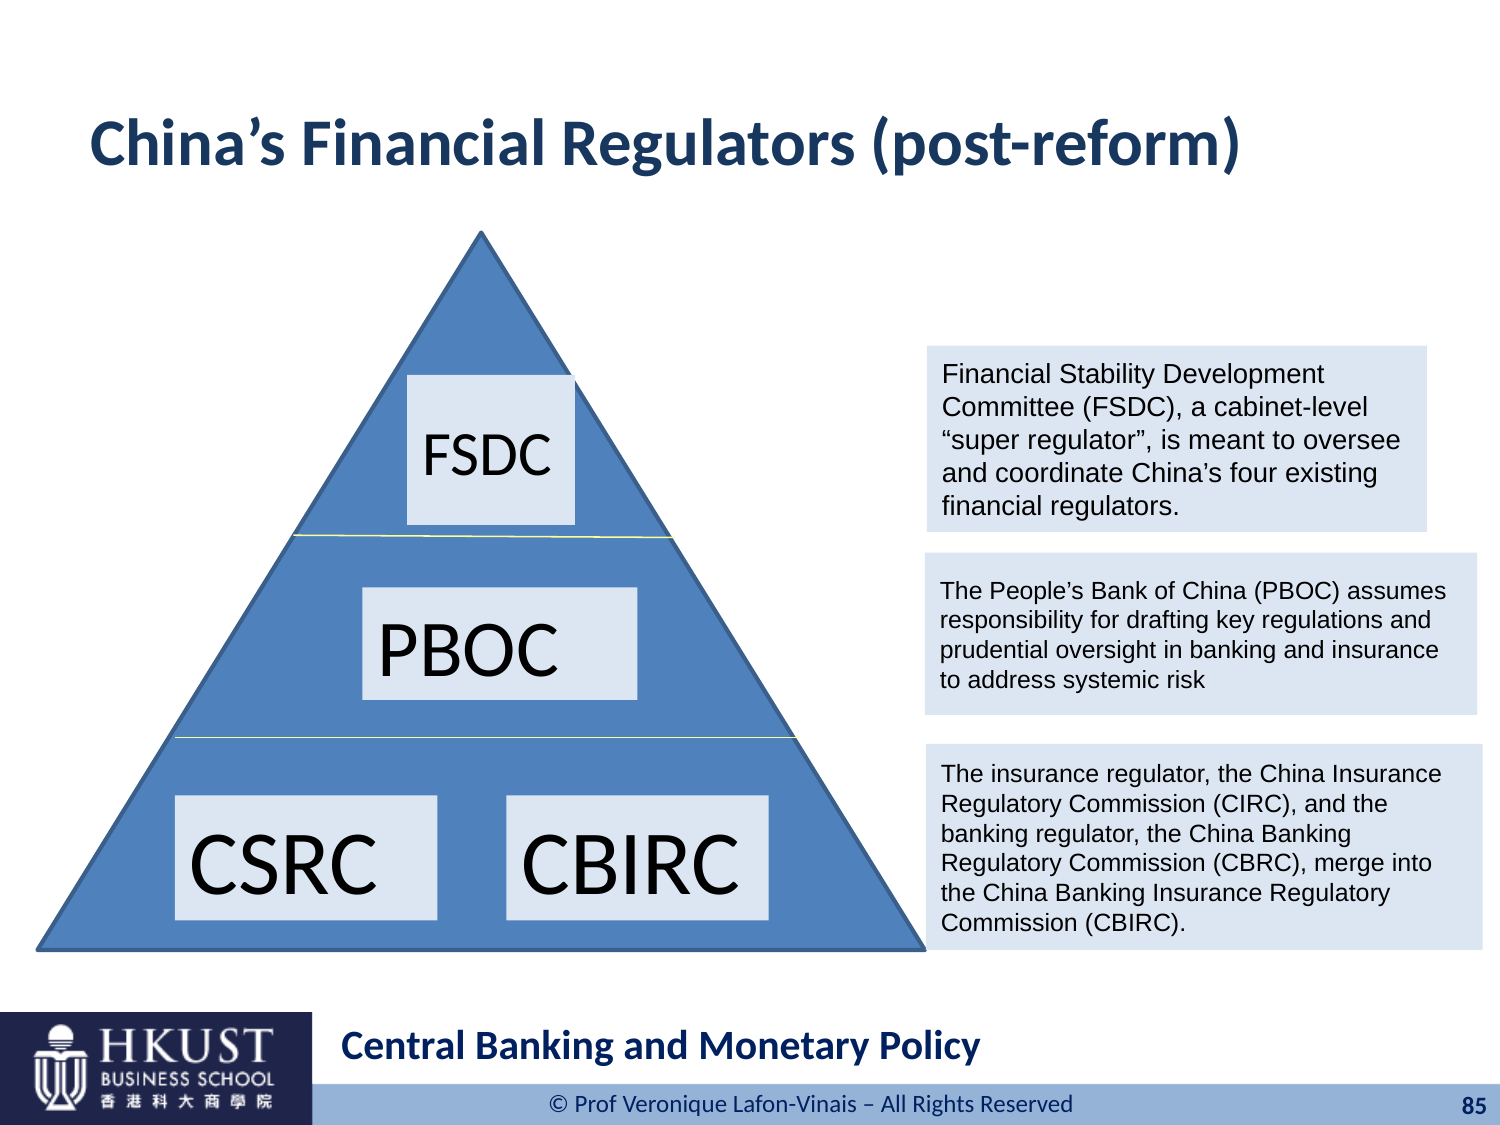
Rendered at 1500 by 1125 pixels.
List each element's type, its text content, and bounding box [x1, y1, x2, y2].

title China’s Financial Regulators (post-reform) [74, 44, 1426, 233]
text_box CSRC [174, 795, 438, 921]
text_box [35, 539, 927, 953]
text_box PBOC [362, 587, 638, 700]
footer Central Banking and Monetary Policy [326, 1007, 1500, 1078]
text_box CBIRC [506, 795, 769, 921]
slide_number 85 [1351, 1080, 1500, 1125]
picture [0, 1012, 1500, 1125]
text_box The People’s Bank of China (PBOC) assumes responsibility for drafting key regulations and prudential oversight in banking and insurance to address systemic risk [924, 552, 1478, 715]
text_box [292, 230, 670, 534]
text_box Financial Stability Development Committee (FSDC), a cabinet-level “super regulator”, is meant to oversee and coordinate China’s four existing financial regulators. [926, 345, 1427, 532]
text_box FSDC [407, 374, 575, 525]
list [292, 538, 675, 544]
text_box The insurance regulator, the China Insurance Regulatory Commission (CIRC), and the banking regulator, the China Banking Regulatory Commission (CBRC), merge into the China Banking Insurance Regulatory Commission (CBIRC). [925, 743, 1483, 950]
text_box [292, 534, 676, 538]
